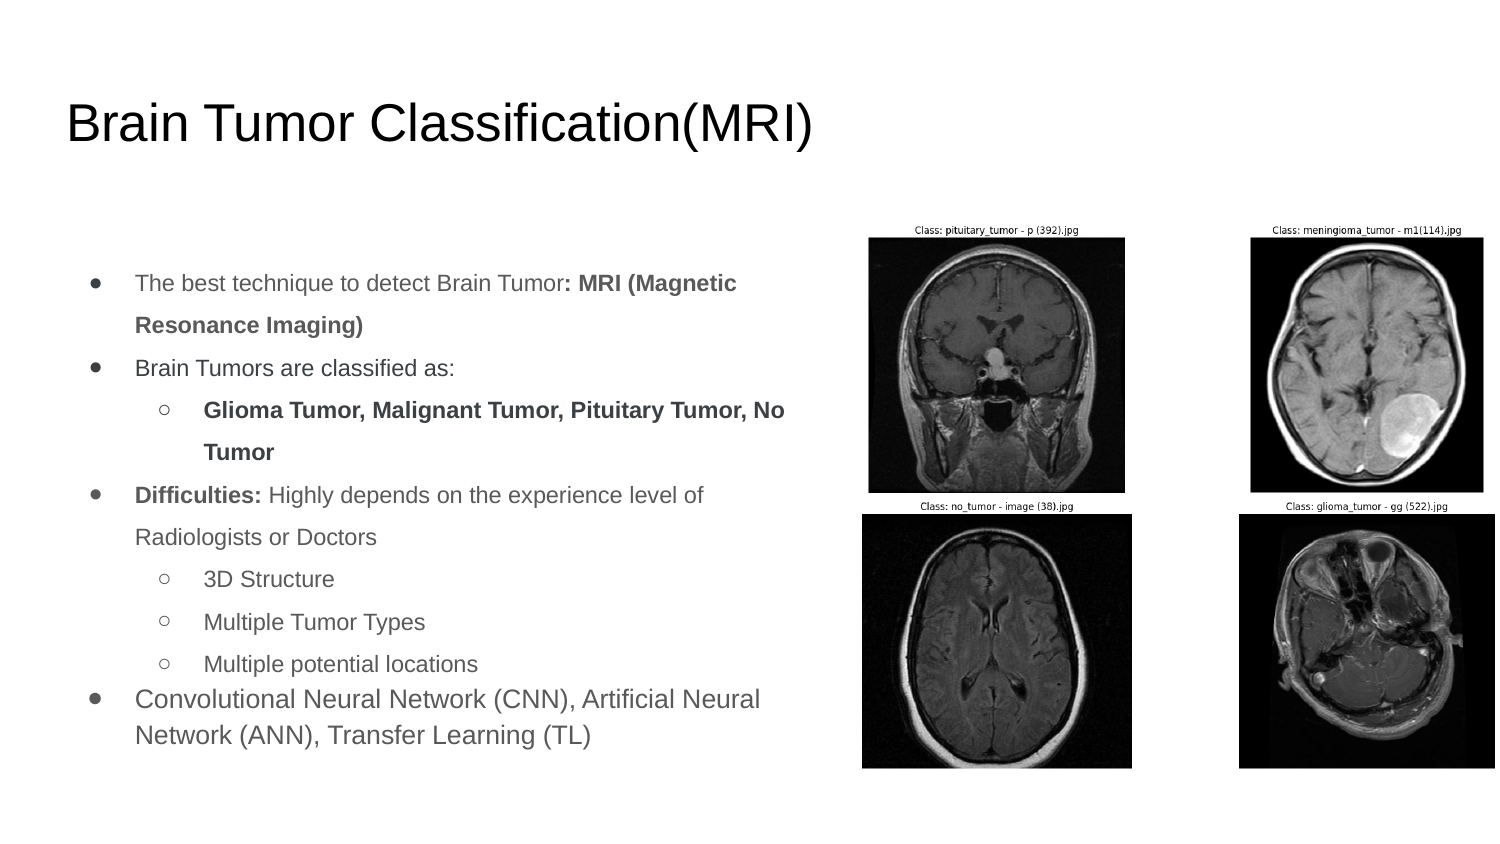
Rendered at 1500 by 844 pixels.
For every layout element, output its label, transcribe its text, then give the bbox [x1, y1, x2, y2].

picture [855, 220, 1500, 775]
title Brain Tumor Classification(MRI) [51, 72, 1449, 167]
list The best technique to detect Brain Tumor: MRI (Magnetic Resonance Imaging) Brain Tumors are classified as: Glioma Tumor, Malignant Tumor, Pituitary Tumor, No Tumor Difficulties: Highly depends on the experience level of Radiologists or Doctors 3D Structure Multiple Tumor Types Multiple potential locations Convolutional Neural Network (CNN), Artificial Neural Network (ANN), Transfer Learning (TL) [51, 189, 847, 774]
